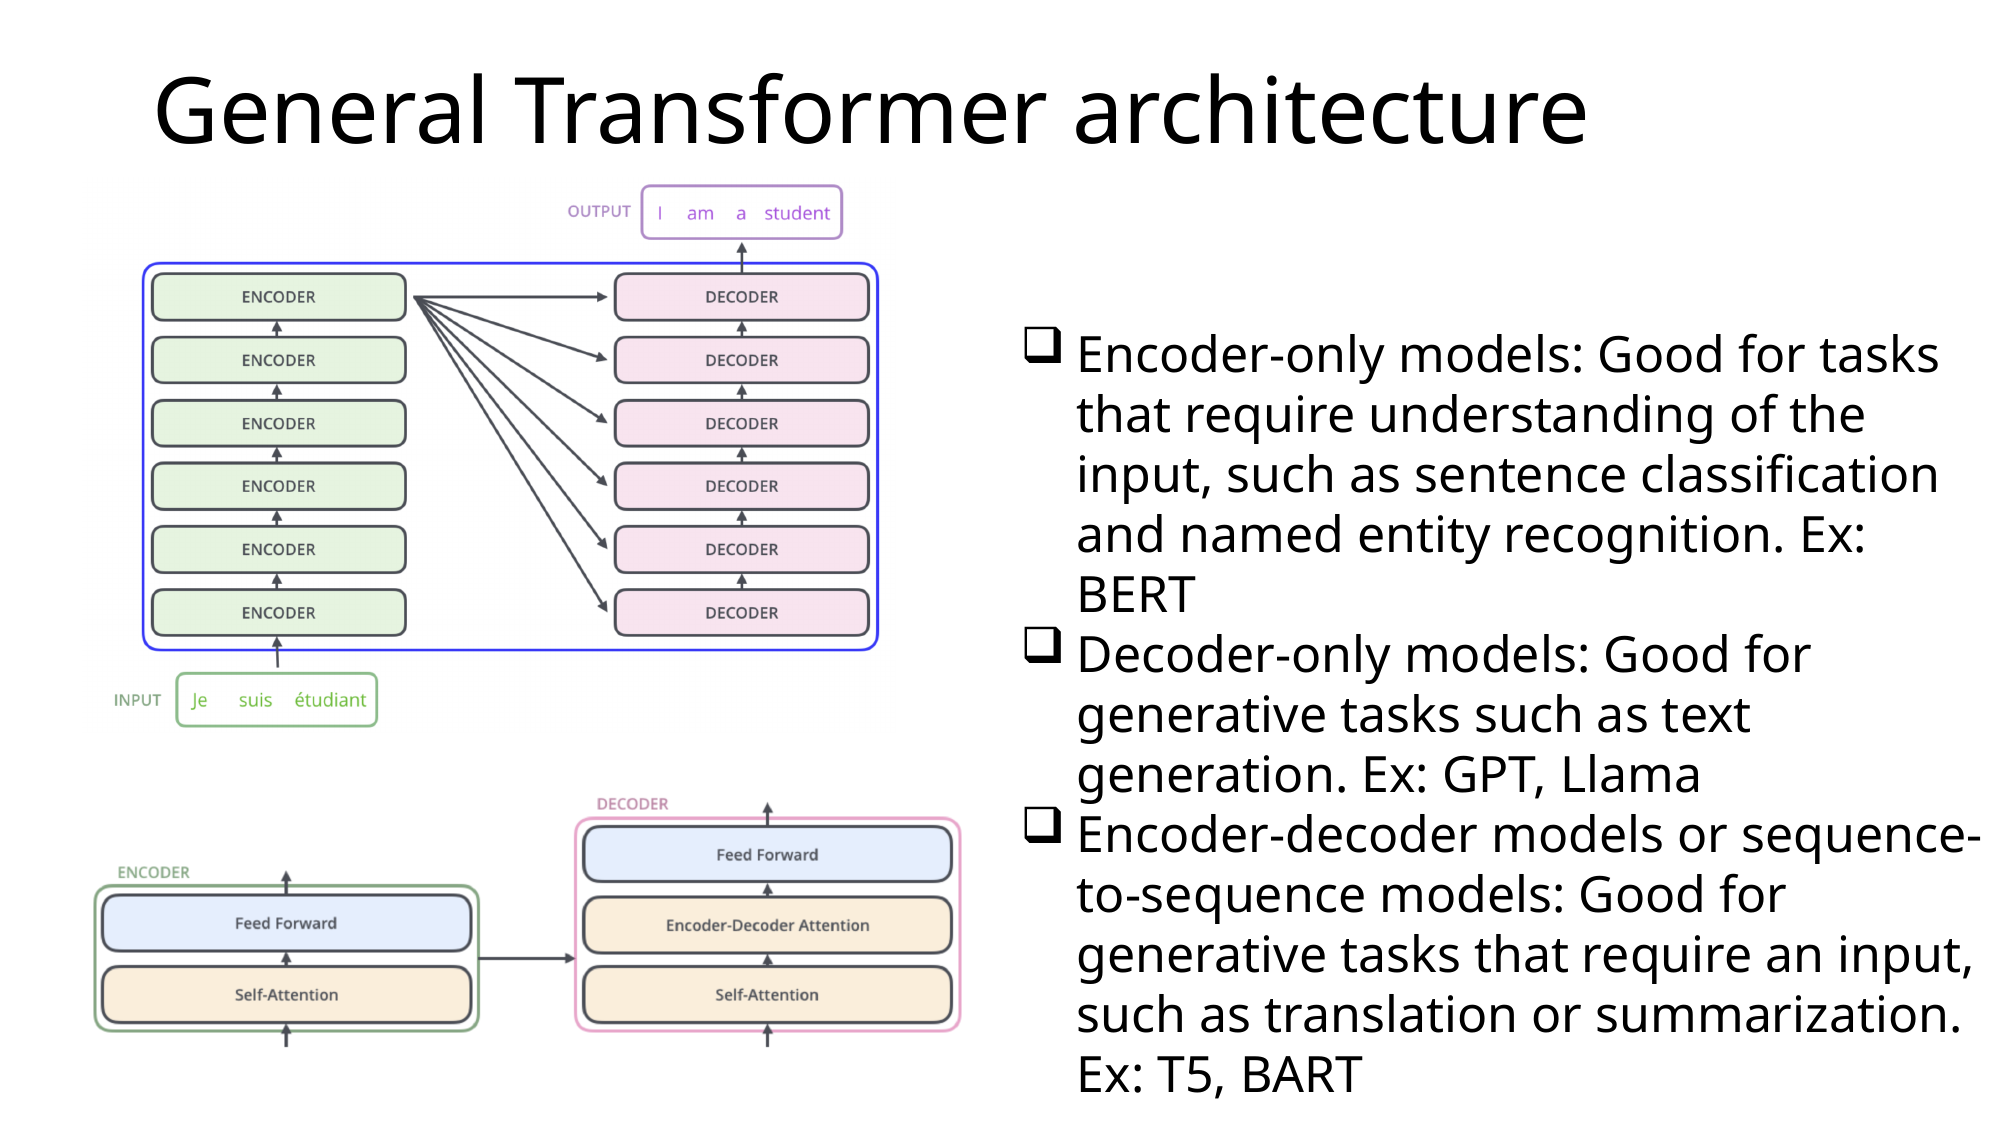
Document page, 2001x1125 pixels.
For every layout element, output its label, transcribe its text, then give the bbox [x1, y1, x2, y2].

picture [54, 790, 988, 1066]
picture [81, 177, 896, 734]
text_box Encoder-only models: Good for tasks that require understanding of the input, such as sentence classification and named entity recognition. Ex: BERT Decoder-only models: Good for generative tasks such as text generation. Ex: GPT, Llama Encoder-decoder models or sequence-to-sequence models: Good for generative tasks that require an input, such as translation or summarization. Ex: T5, BART [1005, 314, 2000, 1110]
title General Transformer architecture [137, 59, 1863, 278]
